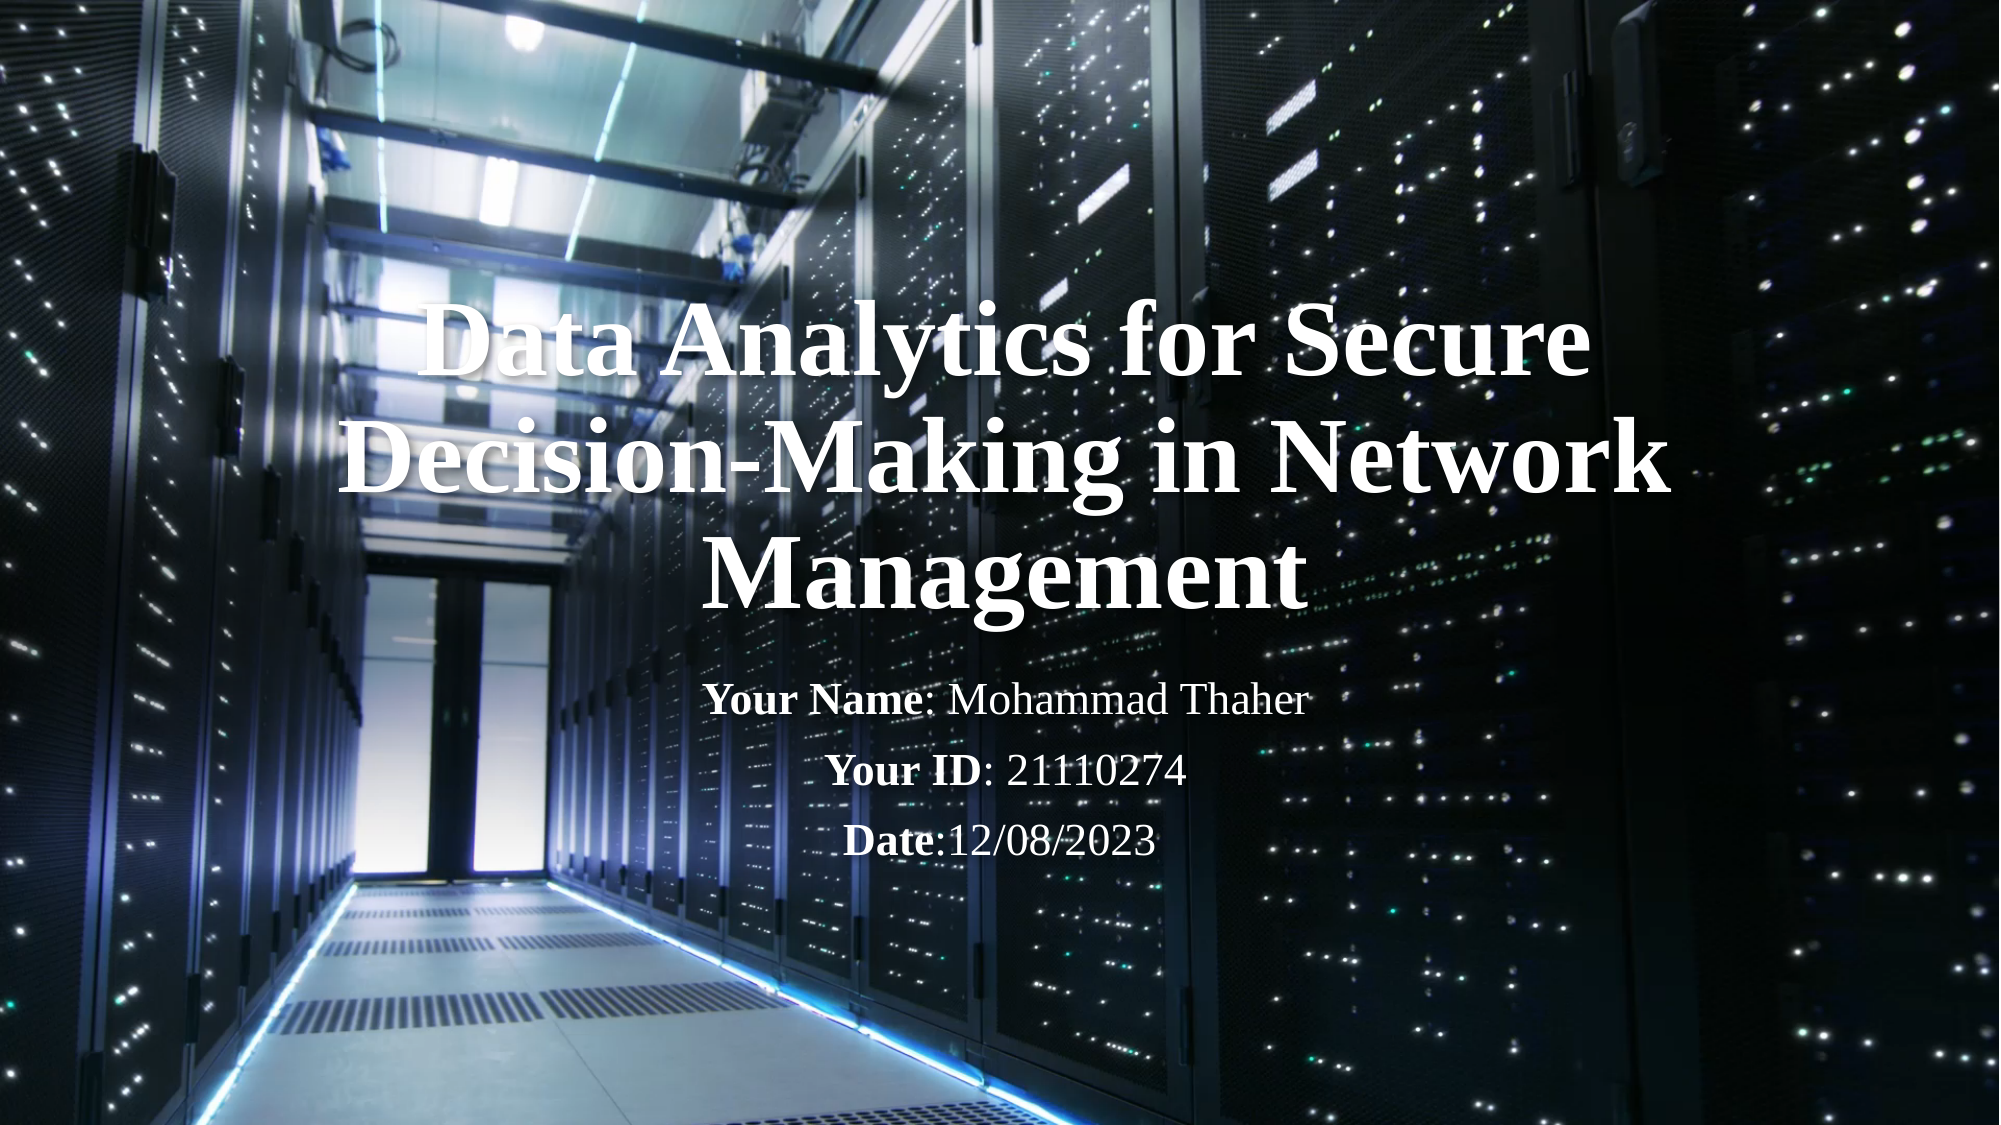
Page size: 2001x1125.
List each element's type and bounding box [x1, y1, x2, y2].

text_box [0, 0, 2000, 1125]
